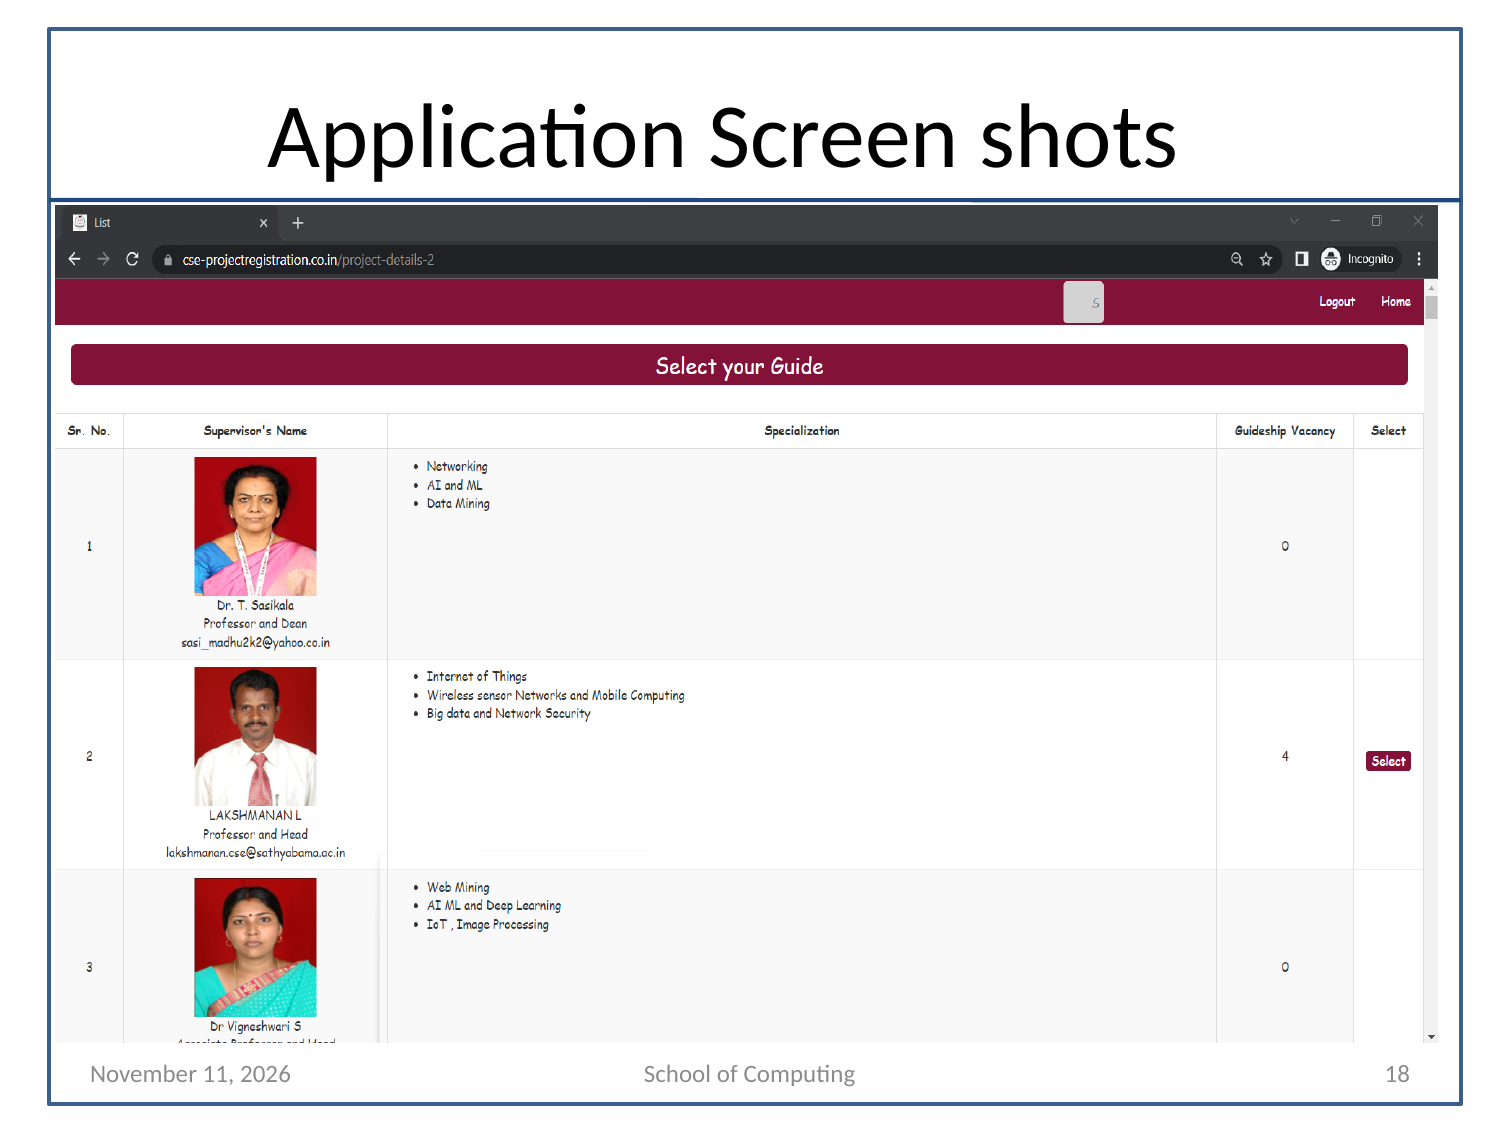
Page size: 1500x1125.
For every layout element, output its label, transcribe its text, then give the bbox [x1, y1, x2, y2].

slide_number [75, 1051, 425, 1103]
picture [55, 205, 1438, 1043]
slide_number 18 [1074, 1051, 1425, 1103]
title Application Screen shots [49, 37, 1399, 210]
footer School of Computing [512, 1051, 988, 1103]
